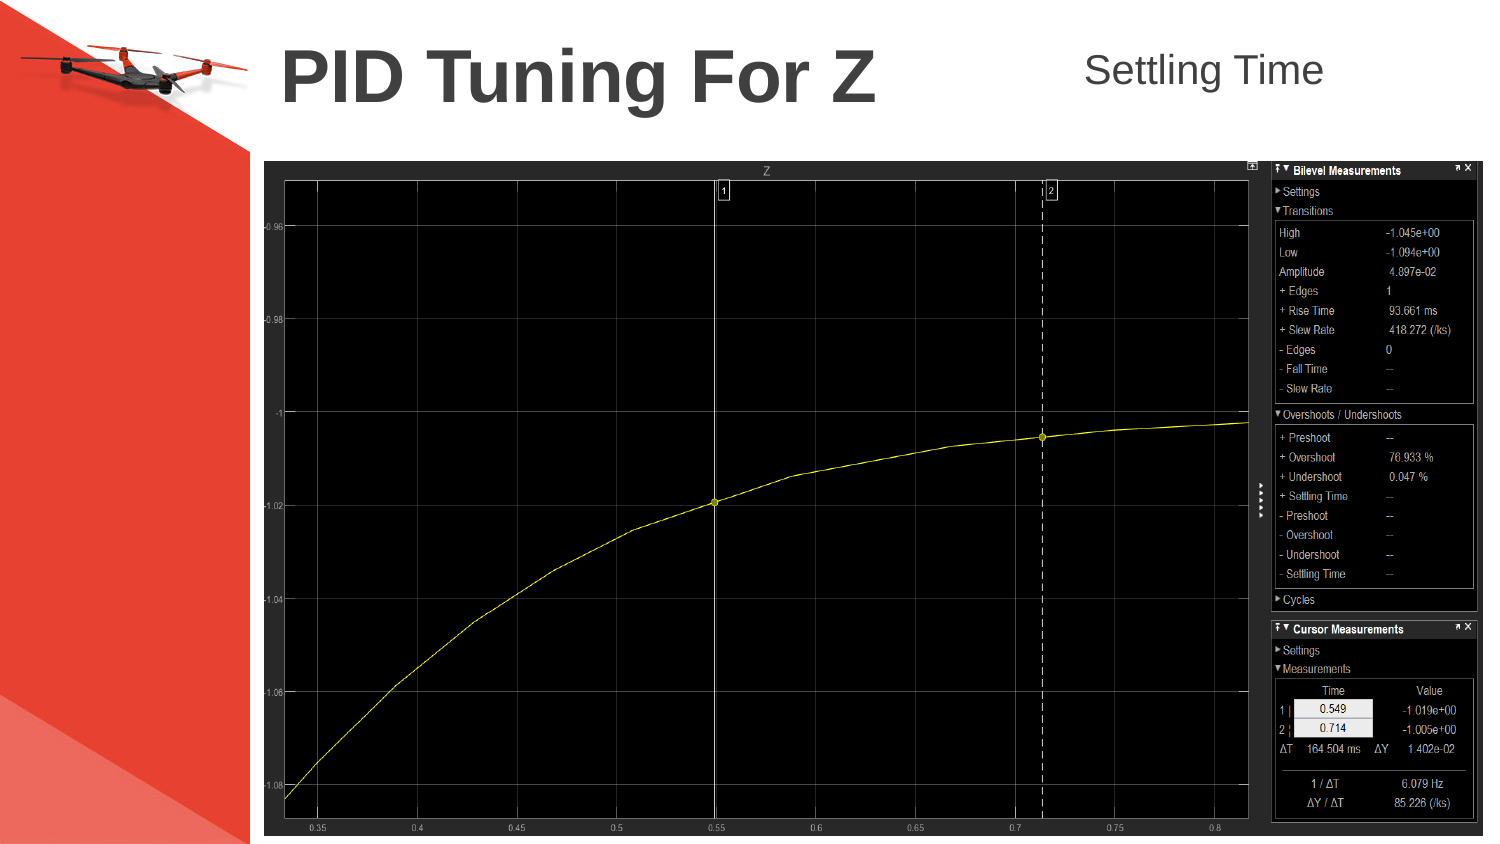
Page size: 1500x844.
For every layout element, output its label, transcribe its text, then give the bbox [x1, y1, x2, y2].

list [264, 161, 1483, 836]
list Settling Time [1068, 30, 1365, 106]
picture [0, 0, 1500, 844]
title PID Tuning For Z [265, 0, 1500, 146]
